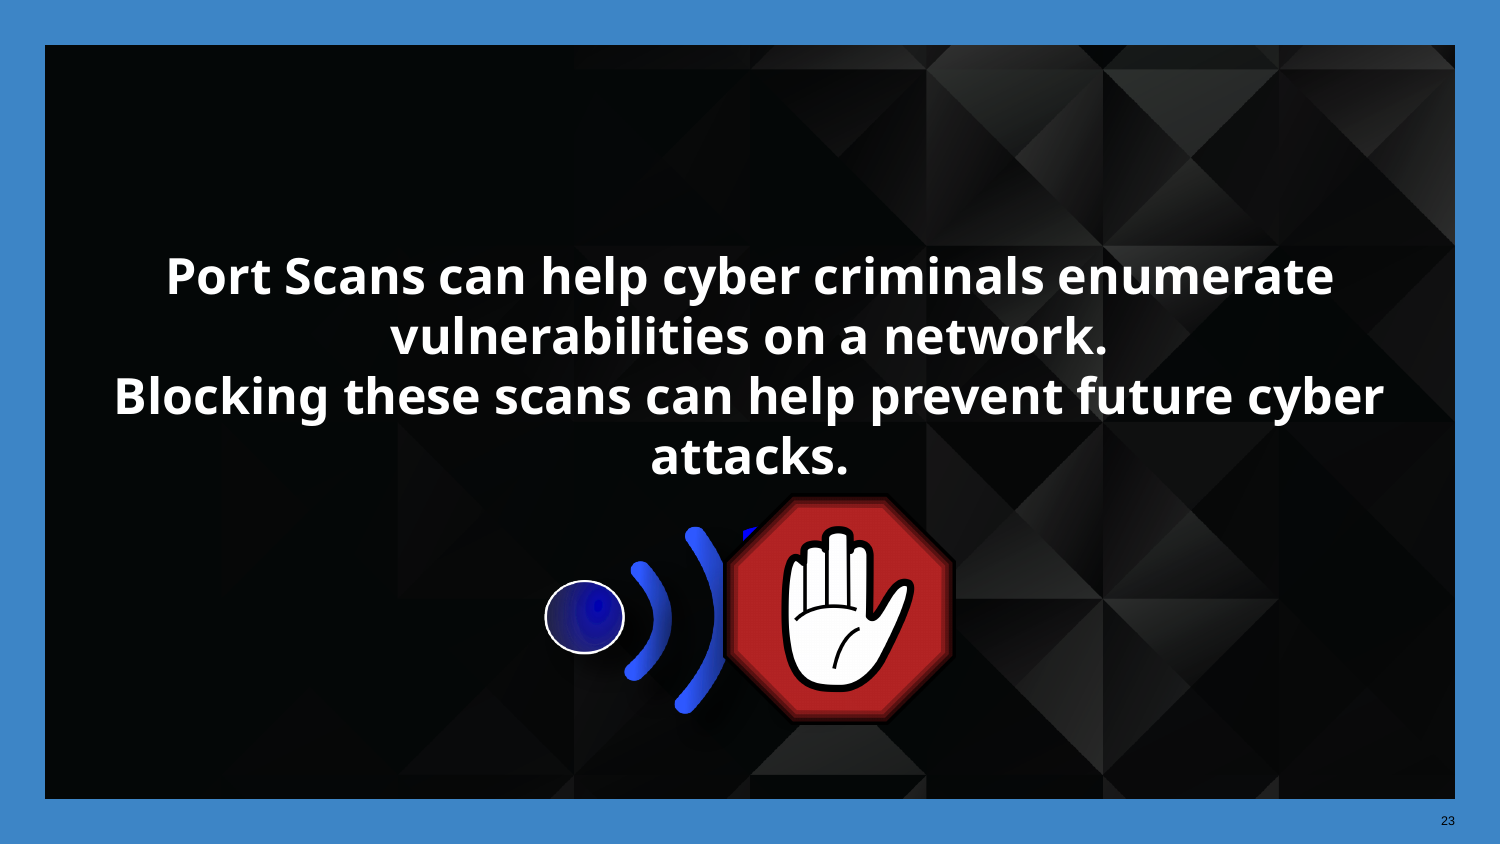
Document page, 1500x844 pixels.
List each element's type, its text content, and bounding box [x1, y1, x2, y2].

picture [45, 45, 1455, 230]
text_box ‹#› [1411, 813, 1455, 831]
picture [45, 461, 1455, 799]
title Port Scans can help cyber criminals enumerate vulnerabilities on a network. Blocking these scans can help prevent future cyber attacks. [45, 230, 1455, 563]
